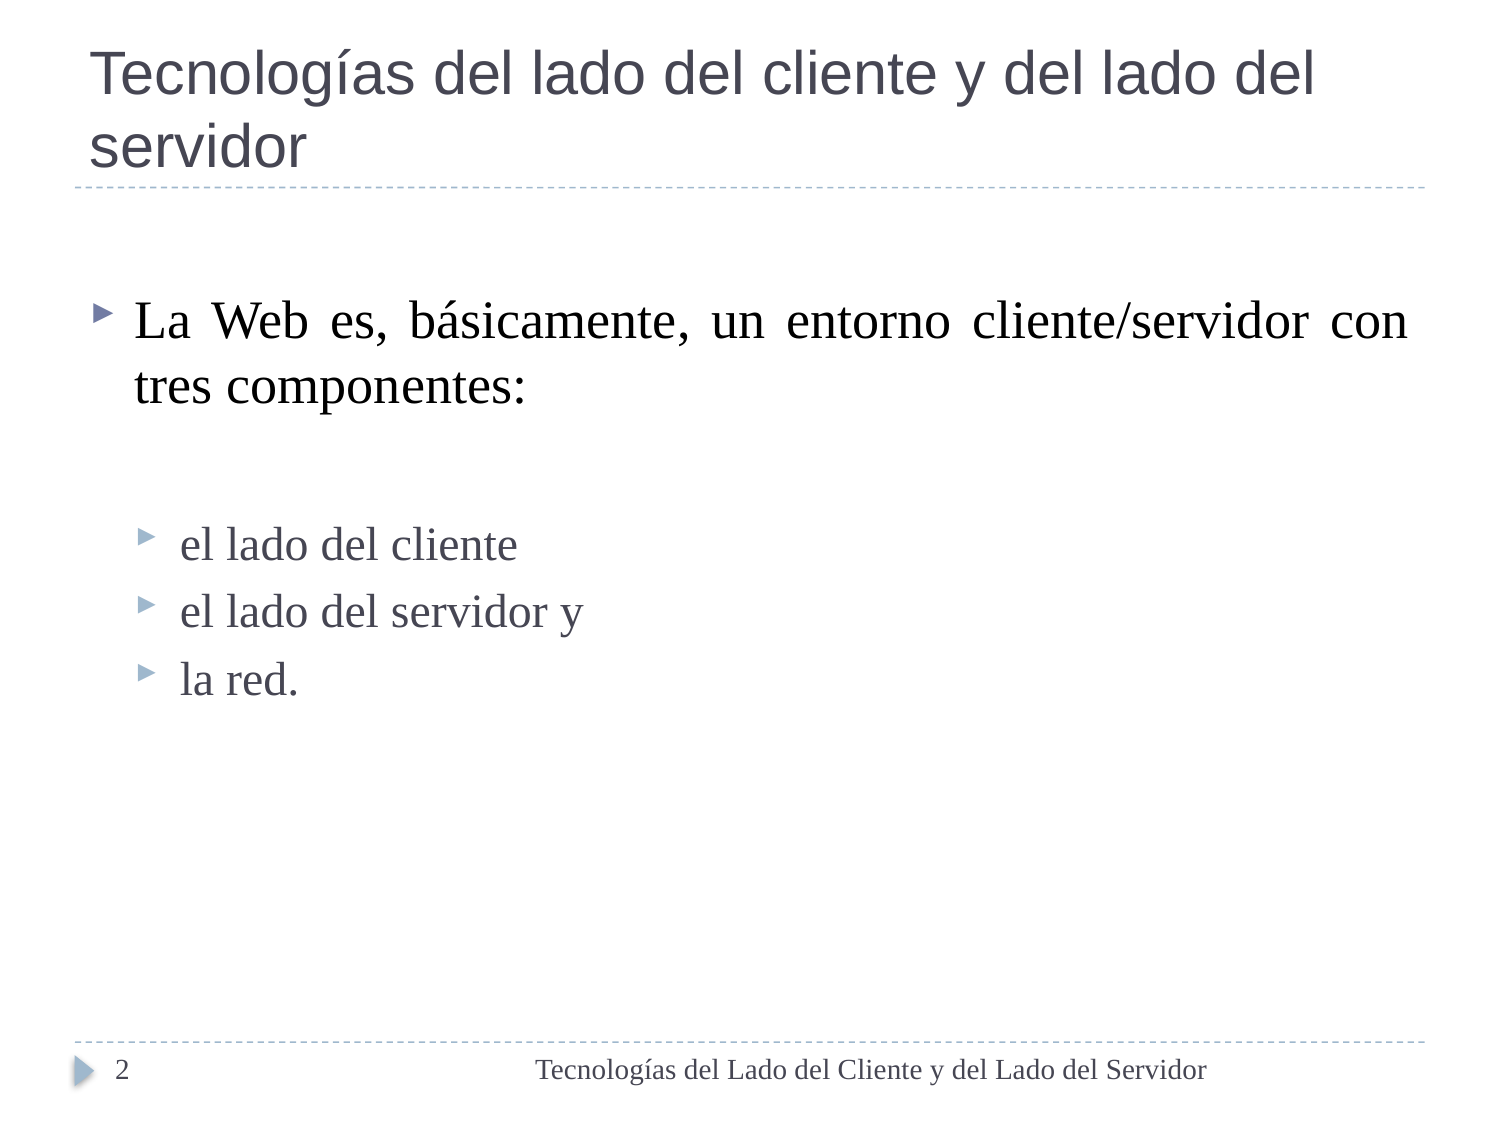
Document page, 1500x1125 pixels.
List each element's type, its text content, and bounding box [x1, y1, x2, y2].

title Tecnologías del lado del cliente y del lado del servidor [75, 24, 1425, 188]
slide_number 2 [100, 1042, 426, 1103]
list La Web es, básicamente, un entorno cliente/servidor con tres componentes: el lado del cliente el lado del servidor y la red. [75, 200, 1425, 1010]
footer Tecnologías del Lado del Cliente y del Lado del Servidor [475, 1042, 1223, 1103]
